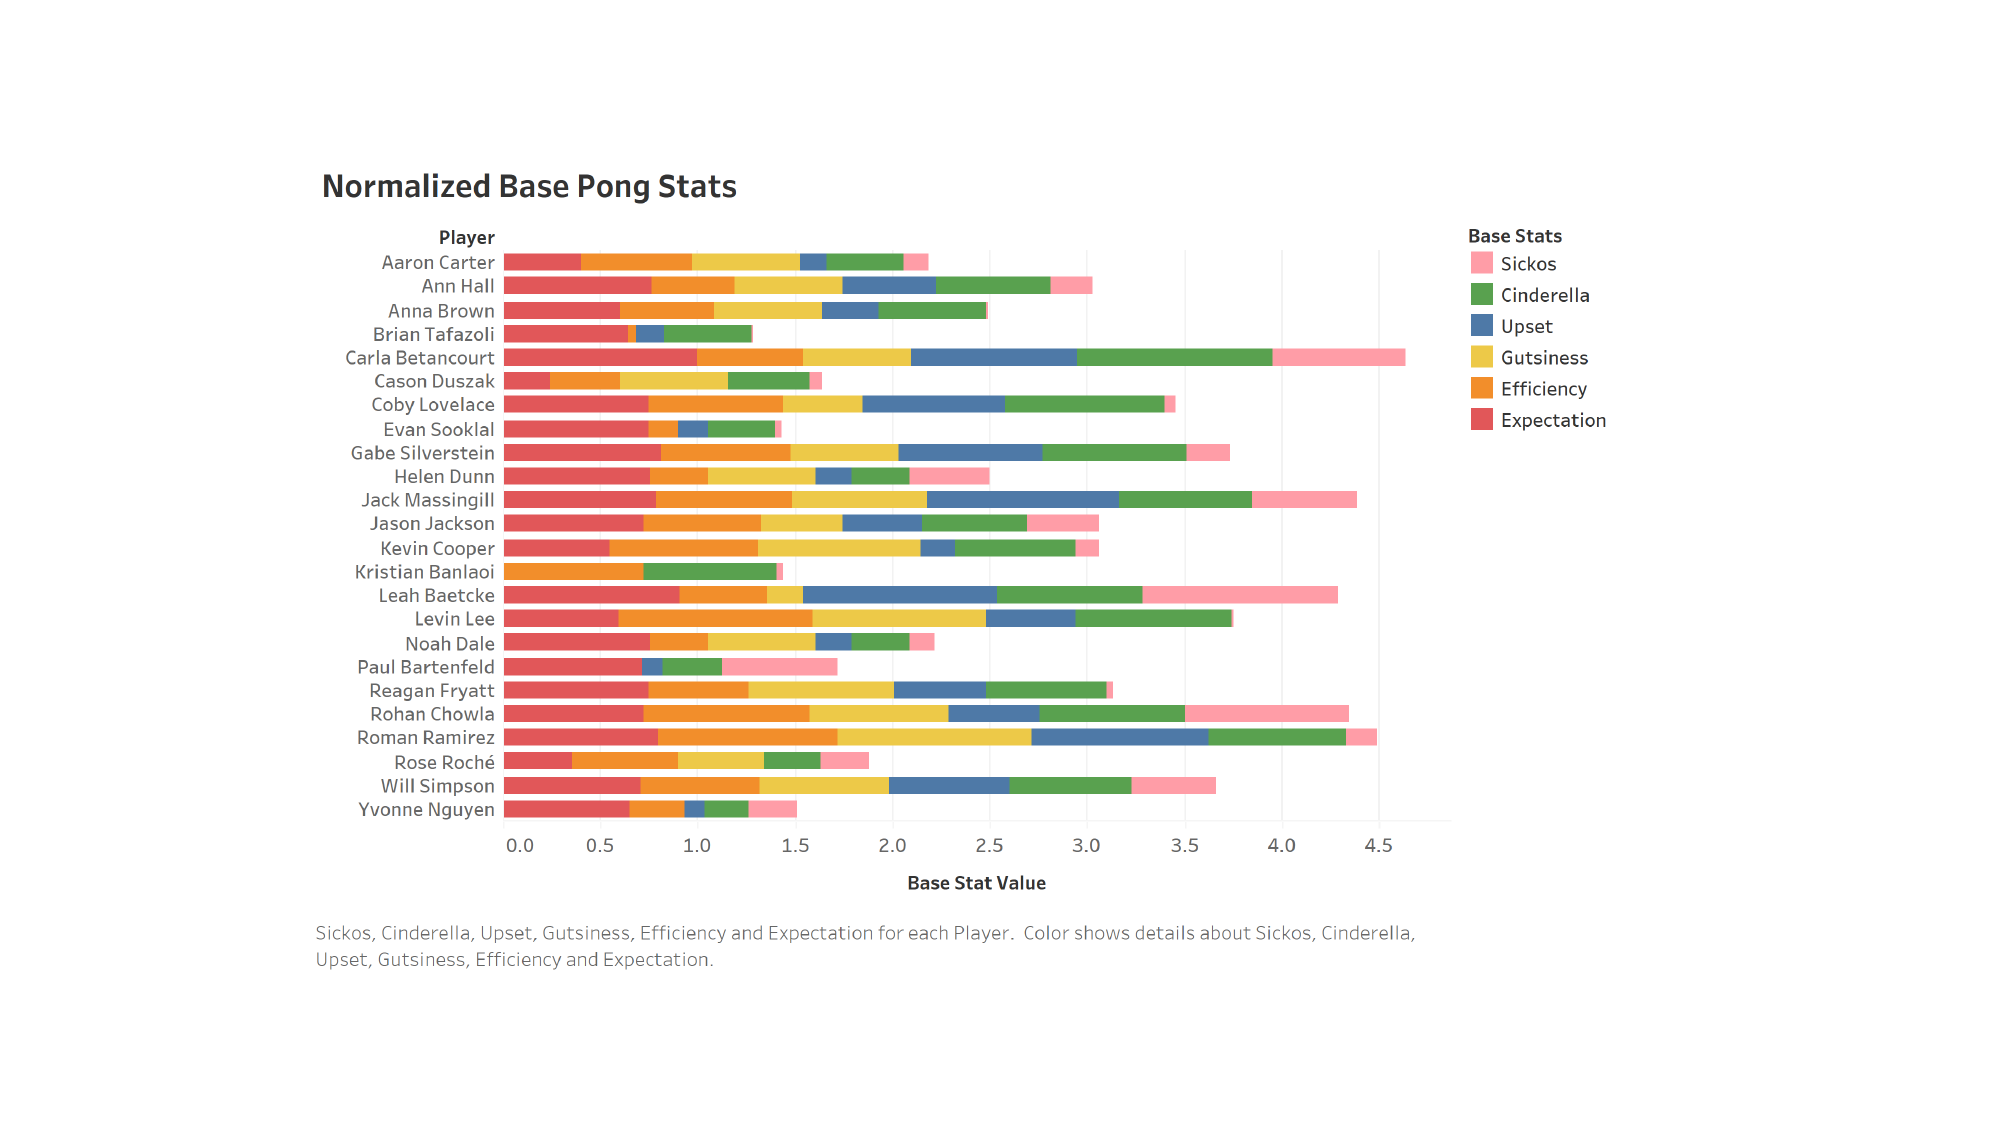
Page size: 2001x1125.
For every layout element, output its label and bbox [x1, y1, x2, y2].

picture [315, 153, 1685, 972]
